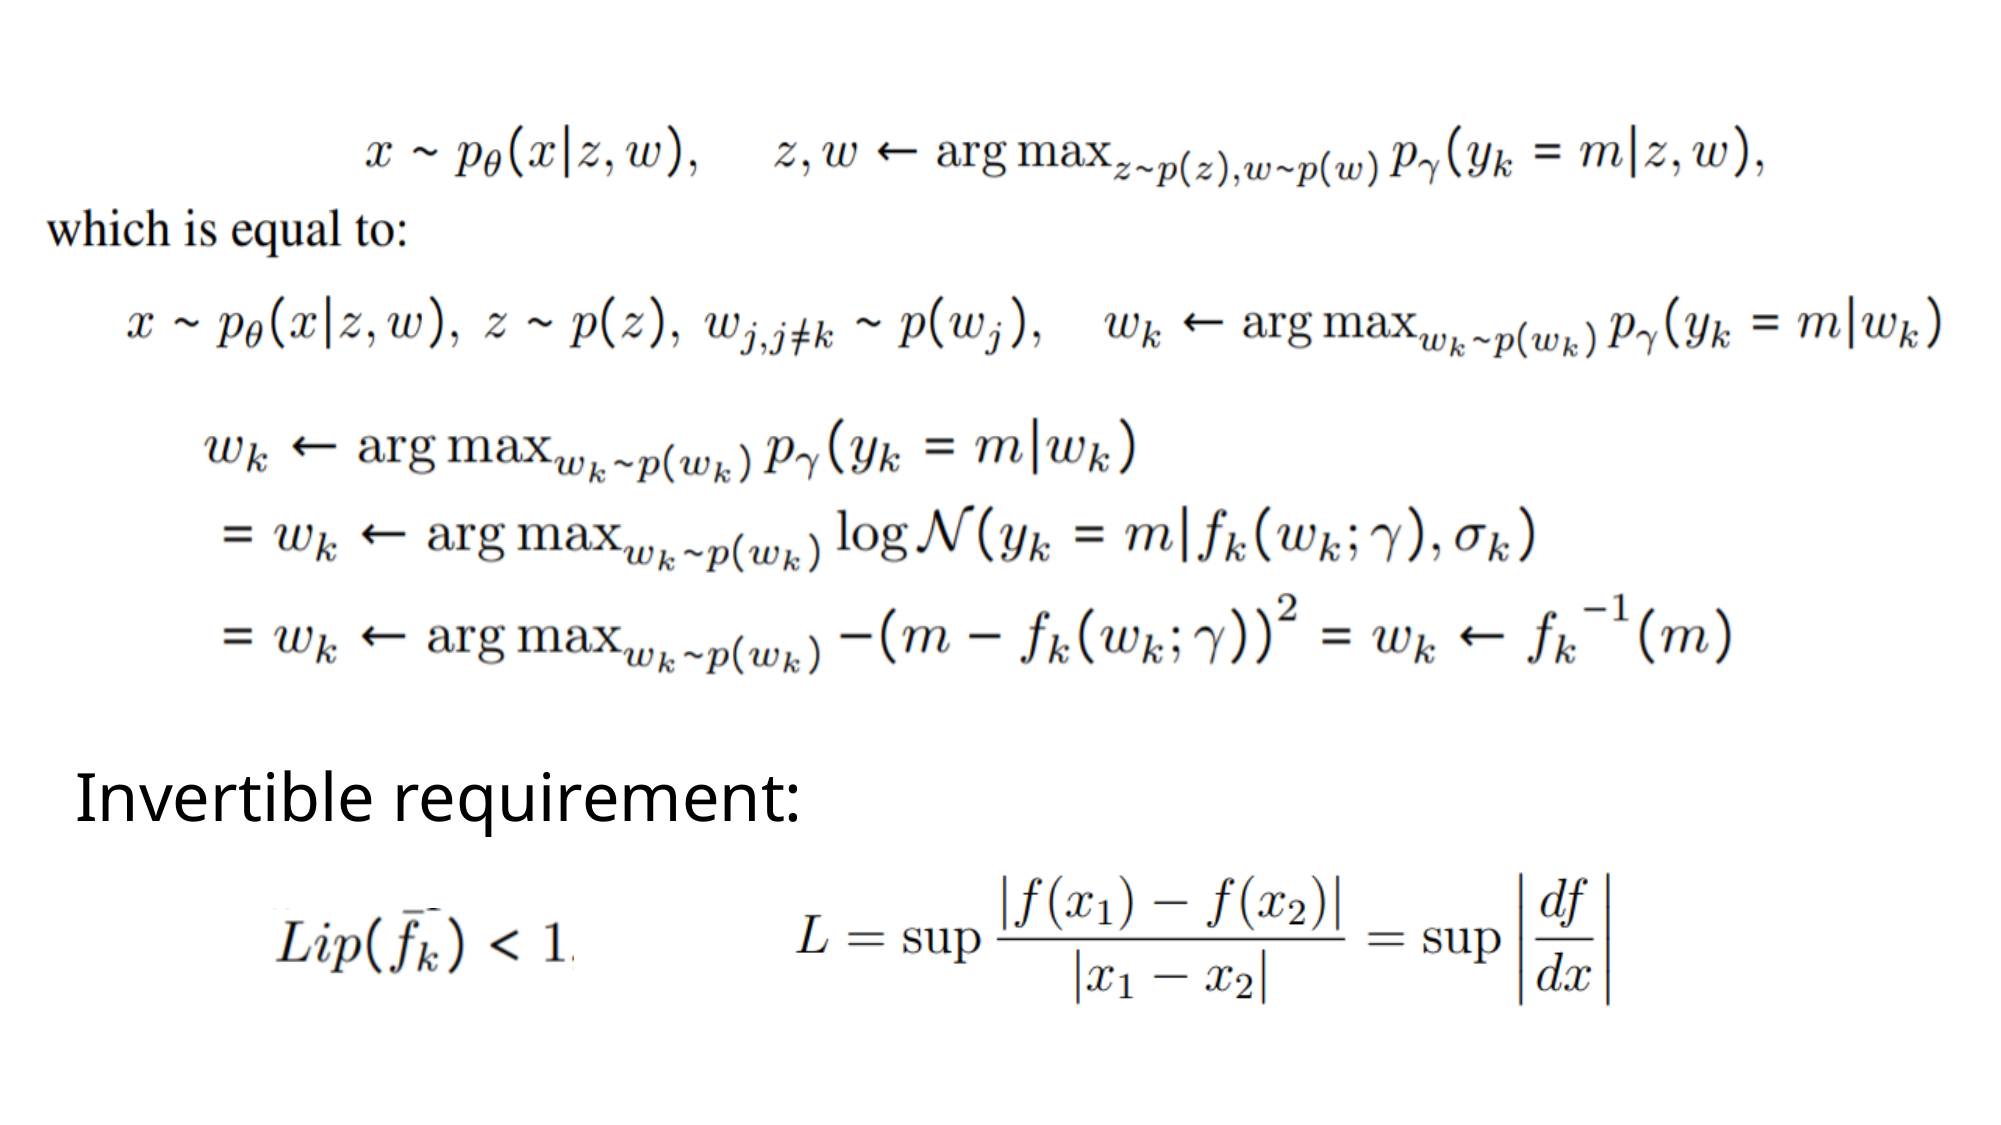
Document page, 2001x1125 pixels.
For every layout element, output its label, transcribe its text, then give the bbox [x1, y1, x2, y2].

text_box Invertible requirement: [60, 747, 819, 843]
picture [266, 908, 574, 978]
picture [783, 843, 1660, 1033]
picture [41, 110, 1957, 711]
